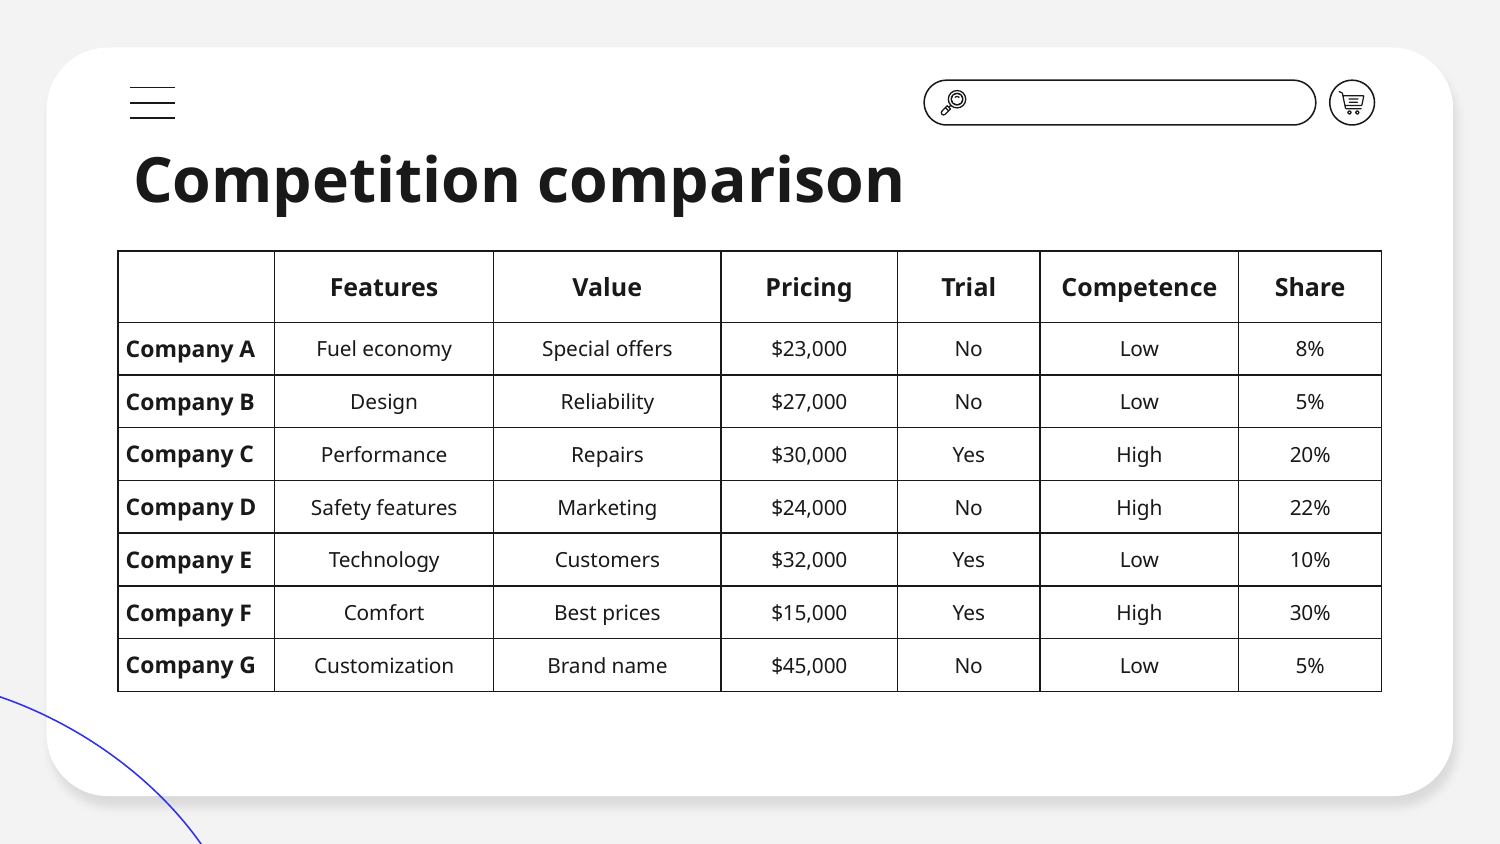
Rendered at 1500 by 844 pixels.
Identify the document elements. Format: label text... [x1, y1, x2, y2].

table_cell $24,000 [722, 481, 897, 532]
table_cell No [898, 639, 1039, 691]
table_cell 5% [1239, 376, 1381, 427]
table_cell Company A [119, 323, 274, 374]
table_header [119, 252, 274, 322]
table_cell Company C [119, 428, 274, 480]
table_cell Yes [898, 587, 1039, 638]
table_cell Company D [119, 481, 274, 532]
table_cell No [898, 376, 1039, 427]
table_header Share [1239, 252, 1381, 322]
table_cell Design [275, 376, 493, 427]
table_header Value [494, 252, 720, 322]
table_cell Marketing [494, 481, 720, 532]
table_cell Performance [275, 428, 493, 480]
table_cell $30,000 [722, 428, 897, 480]
table_cell Best prices [494, 587, 720, 638]
table_cell Low [1041, 323, 1238, 374]
table_cell 22% [1239, 481, 1381, 532]
table_header Trial [898, 252, 1039, 322]
table_cell Customization [275, 639, 493, 691]
table_cell Low [1041, 639, 1238, 691]
table_cell Yes [898, 534, 1039, 585]
table_cell Company B [119, 376, 274, 427]
table_cell High [1041, 481, 1238, 532]
table_cell Company G [119, 639, 274, 691]
table_header Features [275, 252, 493, 322]
table_cell Fuel economy [275, 323, 493, 374]
table_cell Company E [119, 534, 274, 585]
table_cell Safety features [275, 481, 493, 532]
table_cell 8% [1239, 323, 1381, 374]
table_header Pricing [722, 252, 897, 322]
table_cell Yes [898, 428, 1039, 480]
table_cell Comfort [275, 587, 493, 638]
table_header Competence [1041, 252, 1238, 322]
table_cell $15,000 [722, 587, 897, 638]
table_cell $27,000 [722, 376, 897, 427]
title Competition comparison [118, 125, 1382, 219]
table_cell No [898, 323, 1039, 374]
table_cell $32,000 [722, 534, 897, 585]
table_cell 10% [1239, 534, 1381, 585]
table_cell $23,000 [722, 323, 897, 374]
table_cell 20% [1239, 428, 1381, 480]
table_cell Company F [119, 587, 274, 638]
table_cell High [1041, 587, 1238, 638]
table_cell Low [1041, 534, 1238, 585]
table_cell 5% [1239, 639, 1381, 691]
table_cell No [898, 481, 1039, 532]
table_cell Low [1041, 376, 1238, 427]
table_cell Reliability [494, 376, 720, 427]
table_cell Special offers [494, 323, 720, 374]
table_cell Technology [275, 534, 493, 585]
table_cell Brand name [494, 639, 720, 691]
table_cell High [1041, 428, 1238, 480]
table_cell Repairs [494, 428, 720, 480]
table_cell 30% [1239, 587, 1381, 638]
table_cell Customers [494, 534, 720, 585]
table_cell $45,000 [722, 639, 897, 691]
